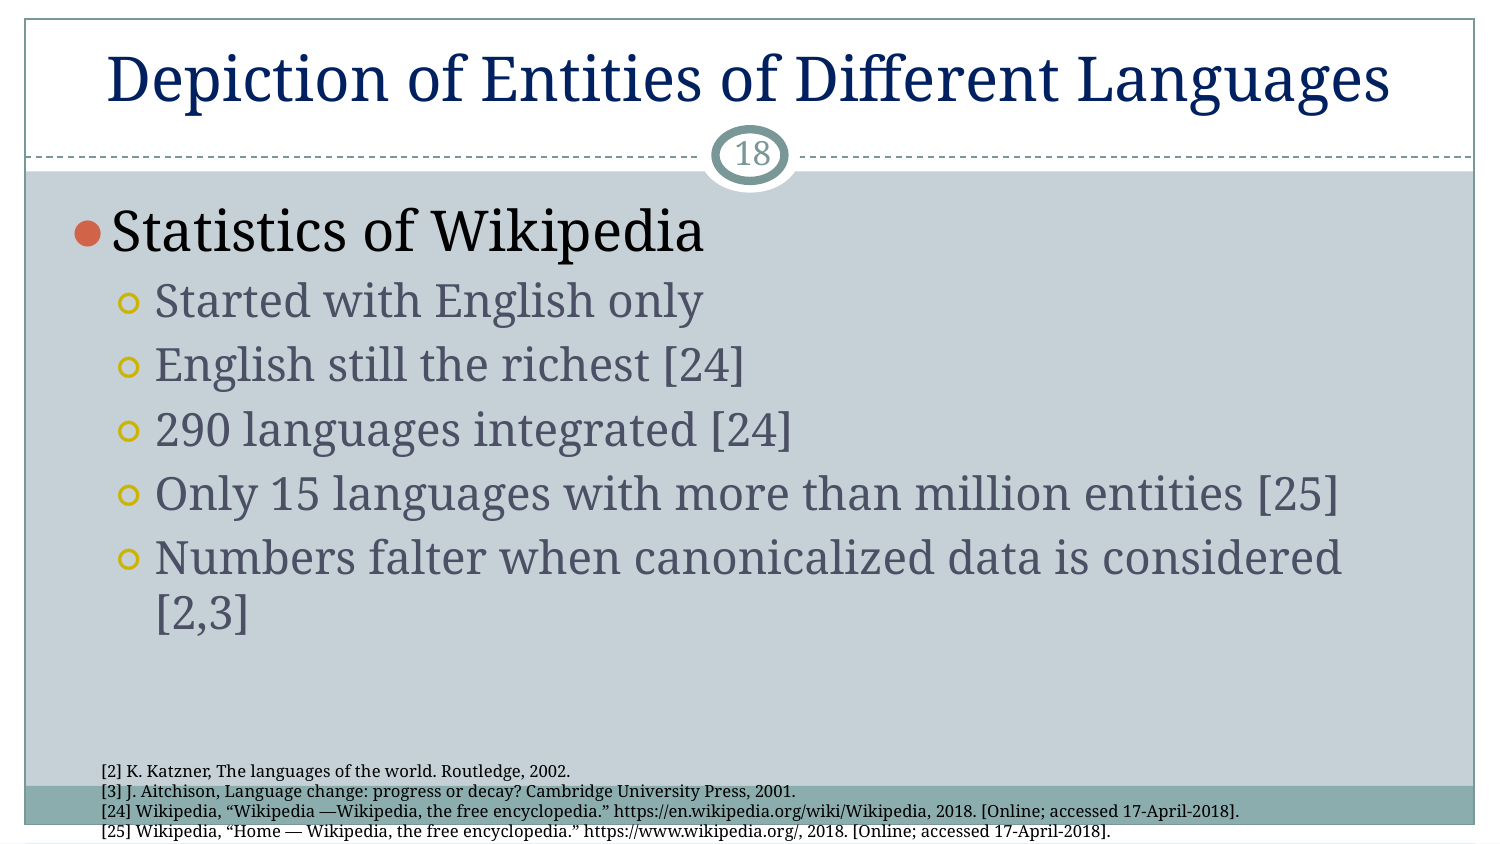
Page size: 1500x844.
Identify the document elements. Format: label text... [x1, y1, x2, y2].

list Statistics of Wikipedia Started with English only English still the richest [24] 290 languages integrated [24] Only 15 languages with more than million entities [25] Numbers falter when canonicalized data is considered [2,3] [49, 187, 1445, 751]
text_box [2] K. Katzner, The languages of the world. Routledge, 2002. [3] J. Aitchison, Language change: progress or decay? Cambridge University Press, 2001. [24] Wikipedia, “Wikipedia —Wikipedia, the free encyclopedia.” https://en.wikipedia.org/wiki/Wikipedia, 2018. [Online; accessed 17-April-2018]. [25] Wikipedia, “Home — Wikipedia, the free encyclopedia.” https://www.wikipedia.org/, 2018. [Online; accessed 17-April-2018]. [86, 753, 1414, 844]
title Depiction of Entities of Different Languages [49, 28, 1450, 122]
slide_number ‹#› [715, 126, 791, 181]
